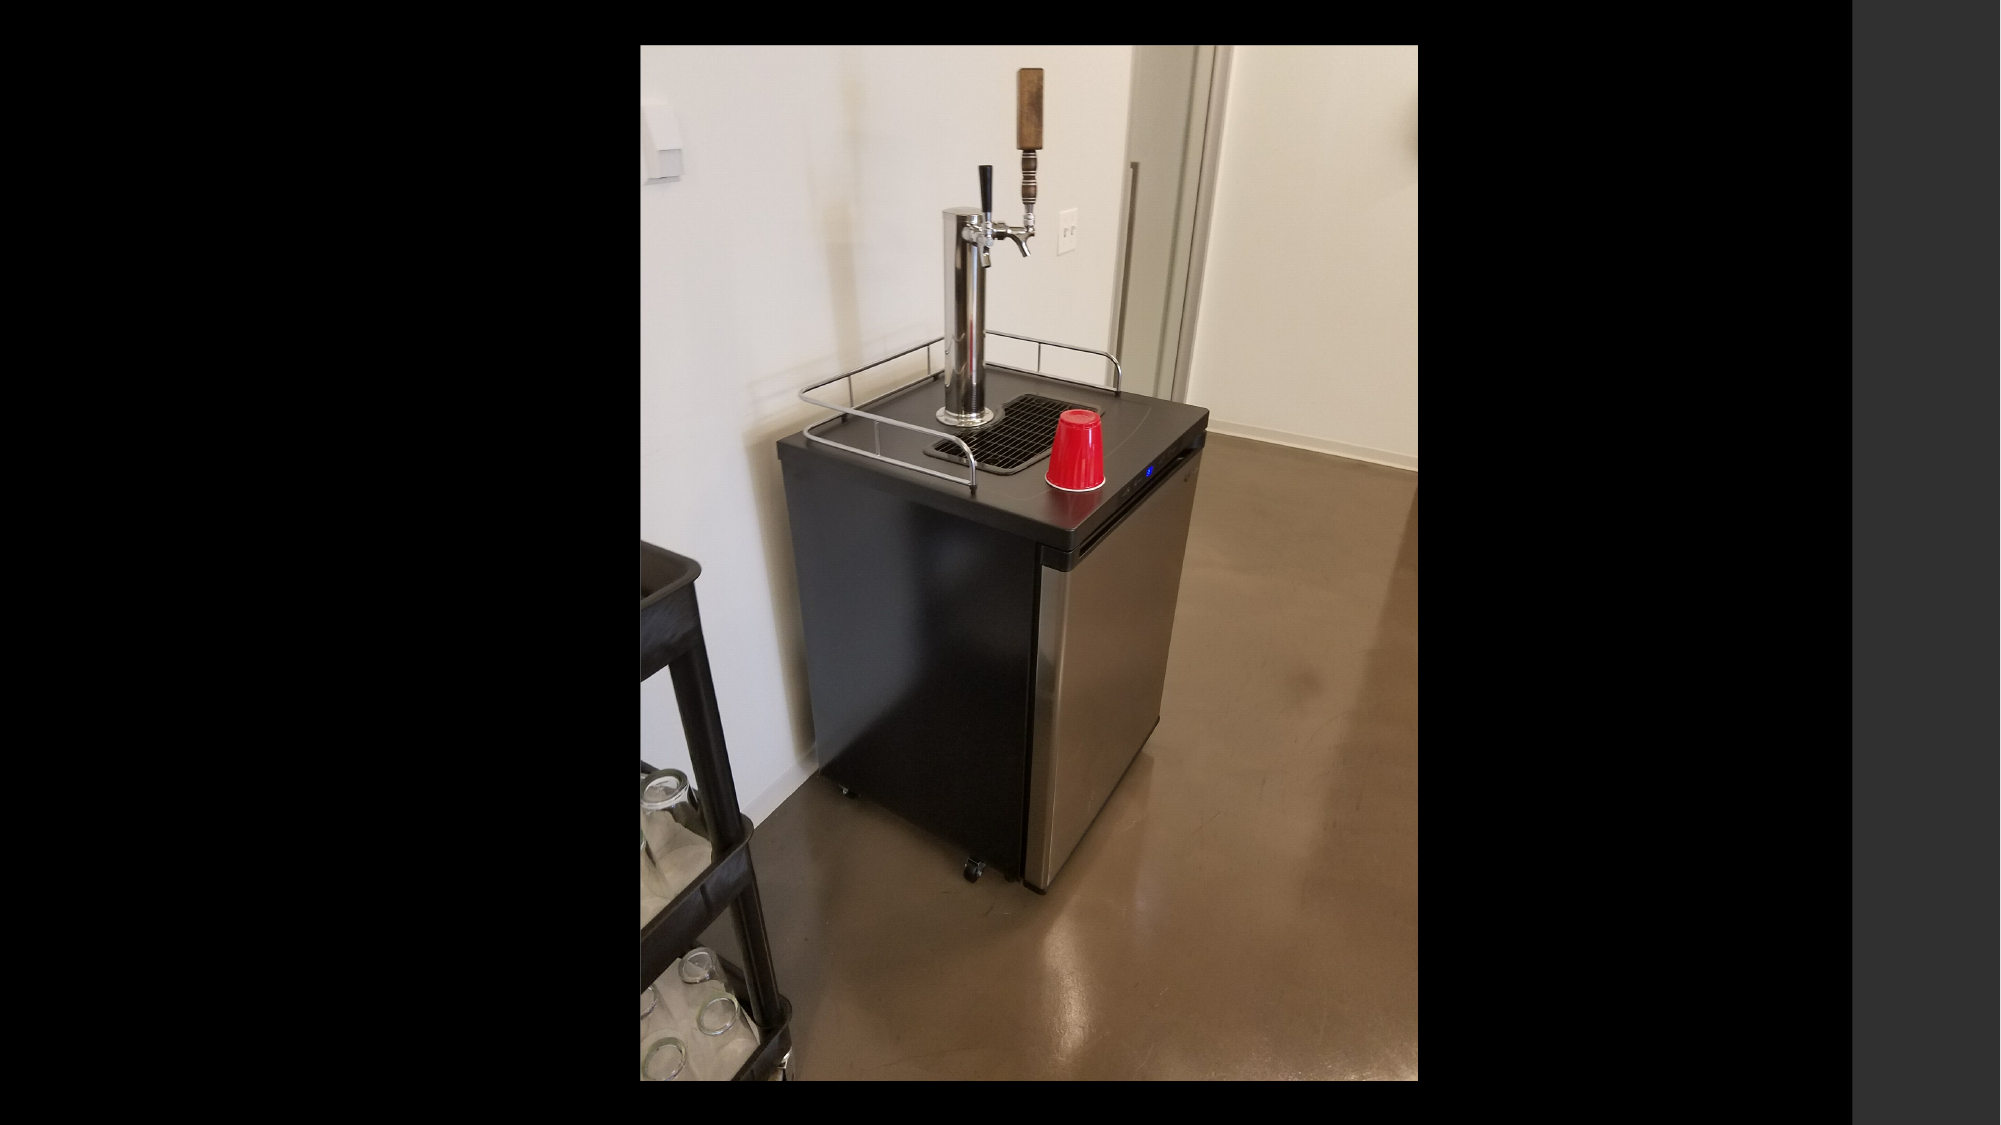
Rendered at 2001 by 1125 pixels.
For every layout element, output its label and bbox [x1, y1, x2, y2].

picture [641, 952, 1418, 1080]
list [511, 175, 1547, 952]
picture [641, 46, 1418, 175]
